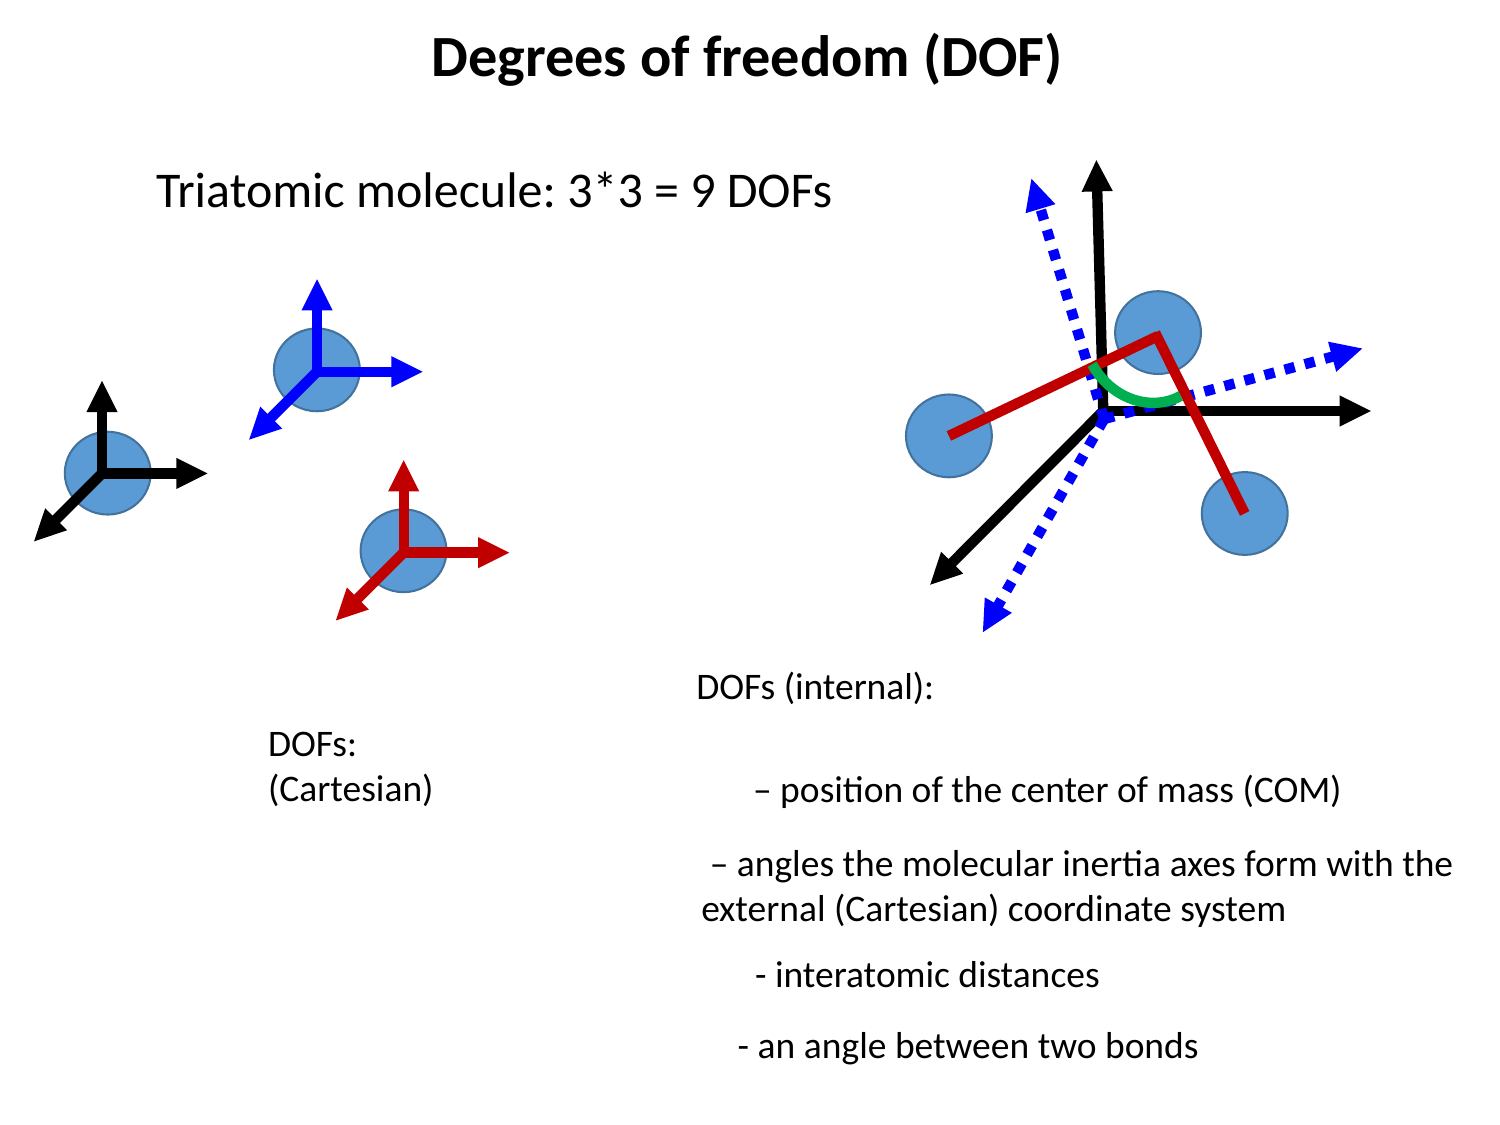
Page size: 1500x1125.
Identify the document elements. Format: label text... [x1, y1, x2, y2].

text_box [919, 157, 1360, 582]
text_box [34, 380, 208, 542]
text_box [1155, 332, 1245, 514]
text_box [904, 404, 919, 467]
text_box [249, 279, 423, 440]
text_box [335, 460, 510, 621]
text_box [930, 160, 1371, 585]
text_box Triatomic molecule: 3*3 = 9 DOFs [141, 150, 848, 226]
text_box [948, 335, 1155, 436]
text_box Degrees of freedom (DOF) [10, 10, 1484, 96]
